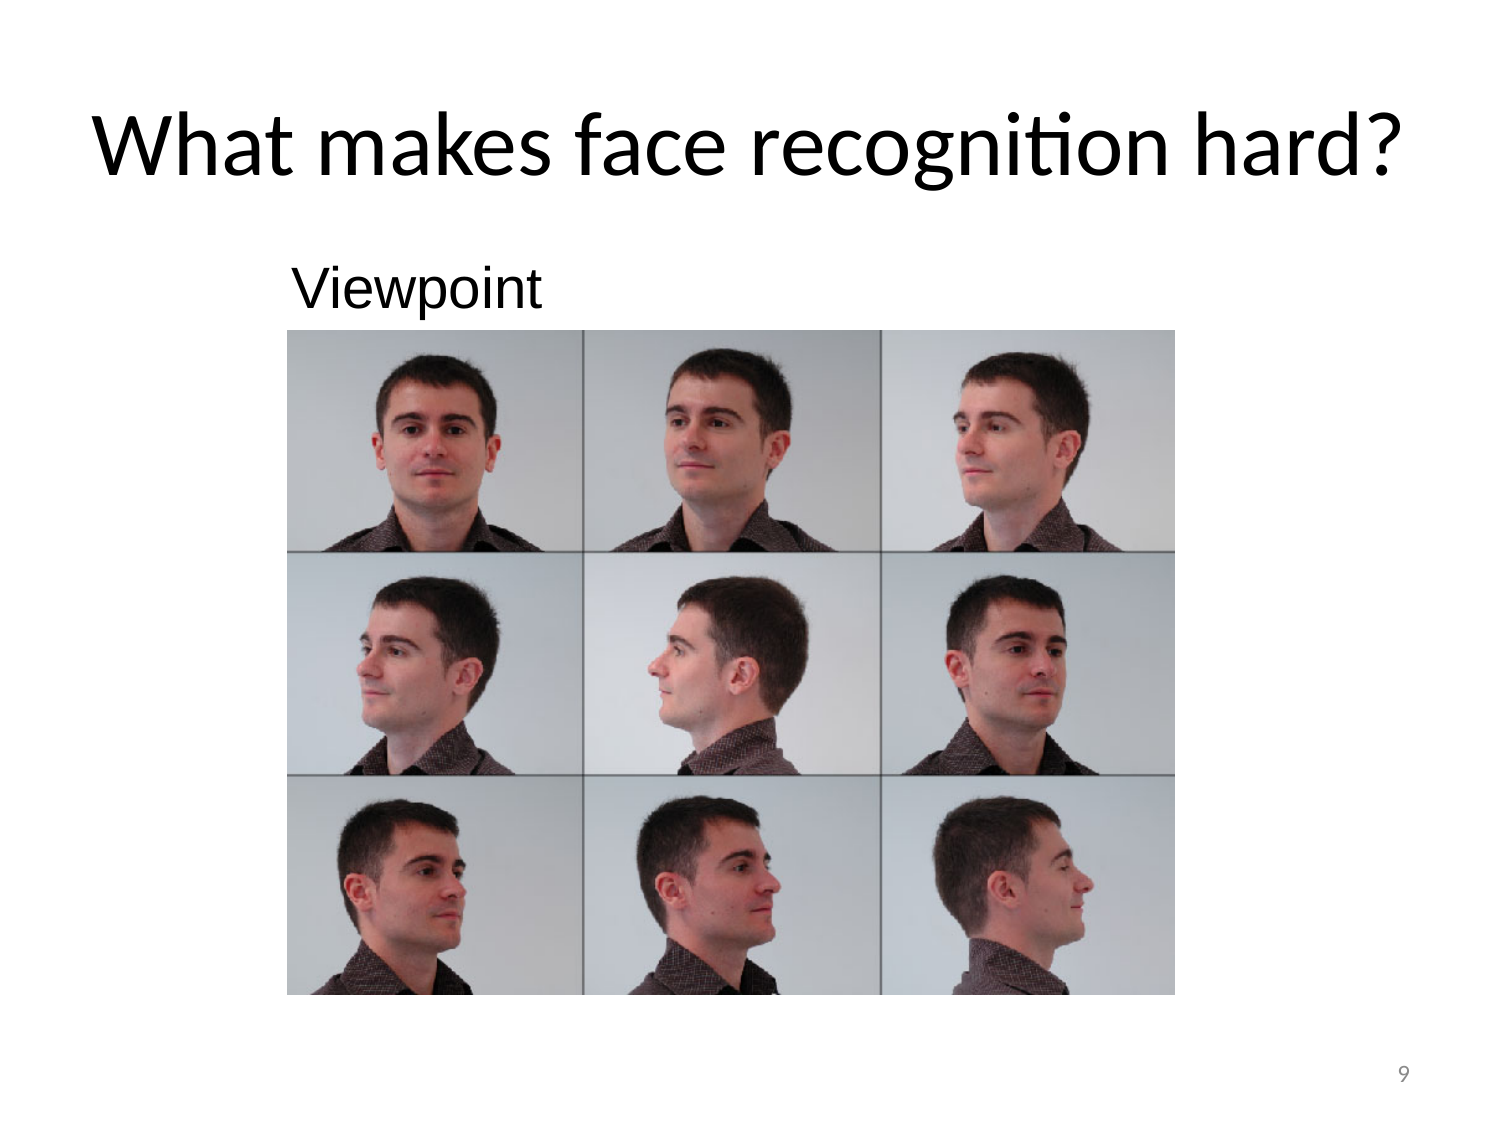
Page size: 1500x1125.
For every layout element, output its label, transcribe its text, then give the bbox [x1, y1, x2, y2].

text_box Viewpoint [276, 242, 559, 328]
title What makes face recognition hard? [75, 45, 1425, 233]
picture [287, 330, 1176, 995]
slide_number 9 [1074, 1042, 1425, 1103]
